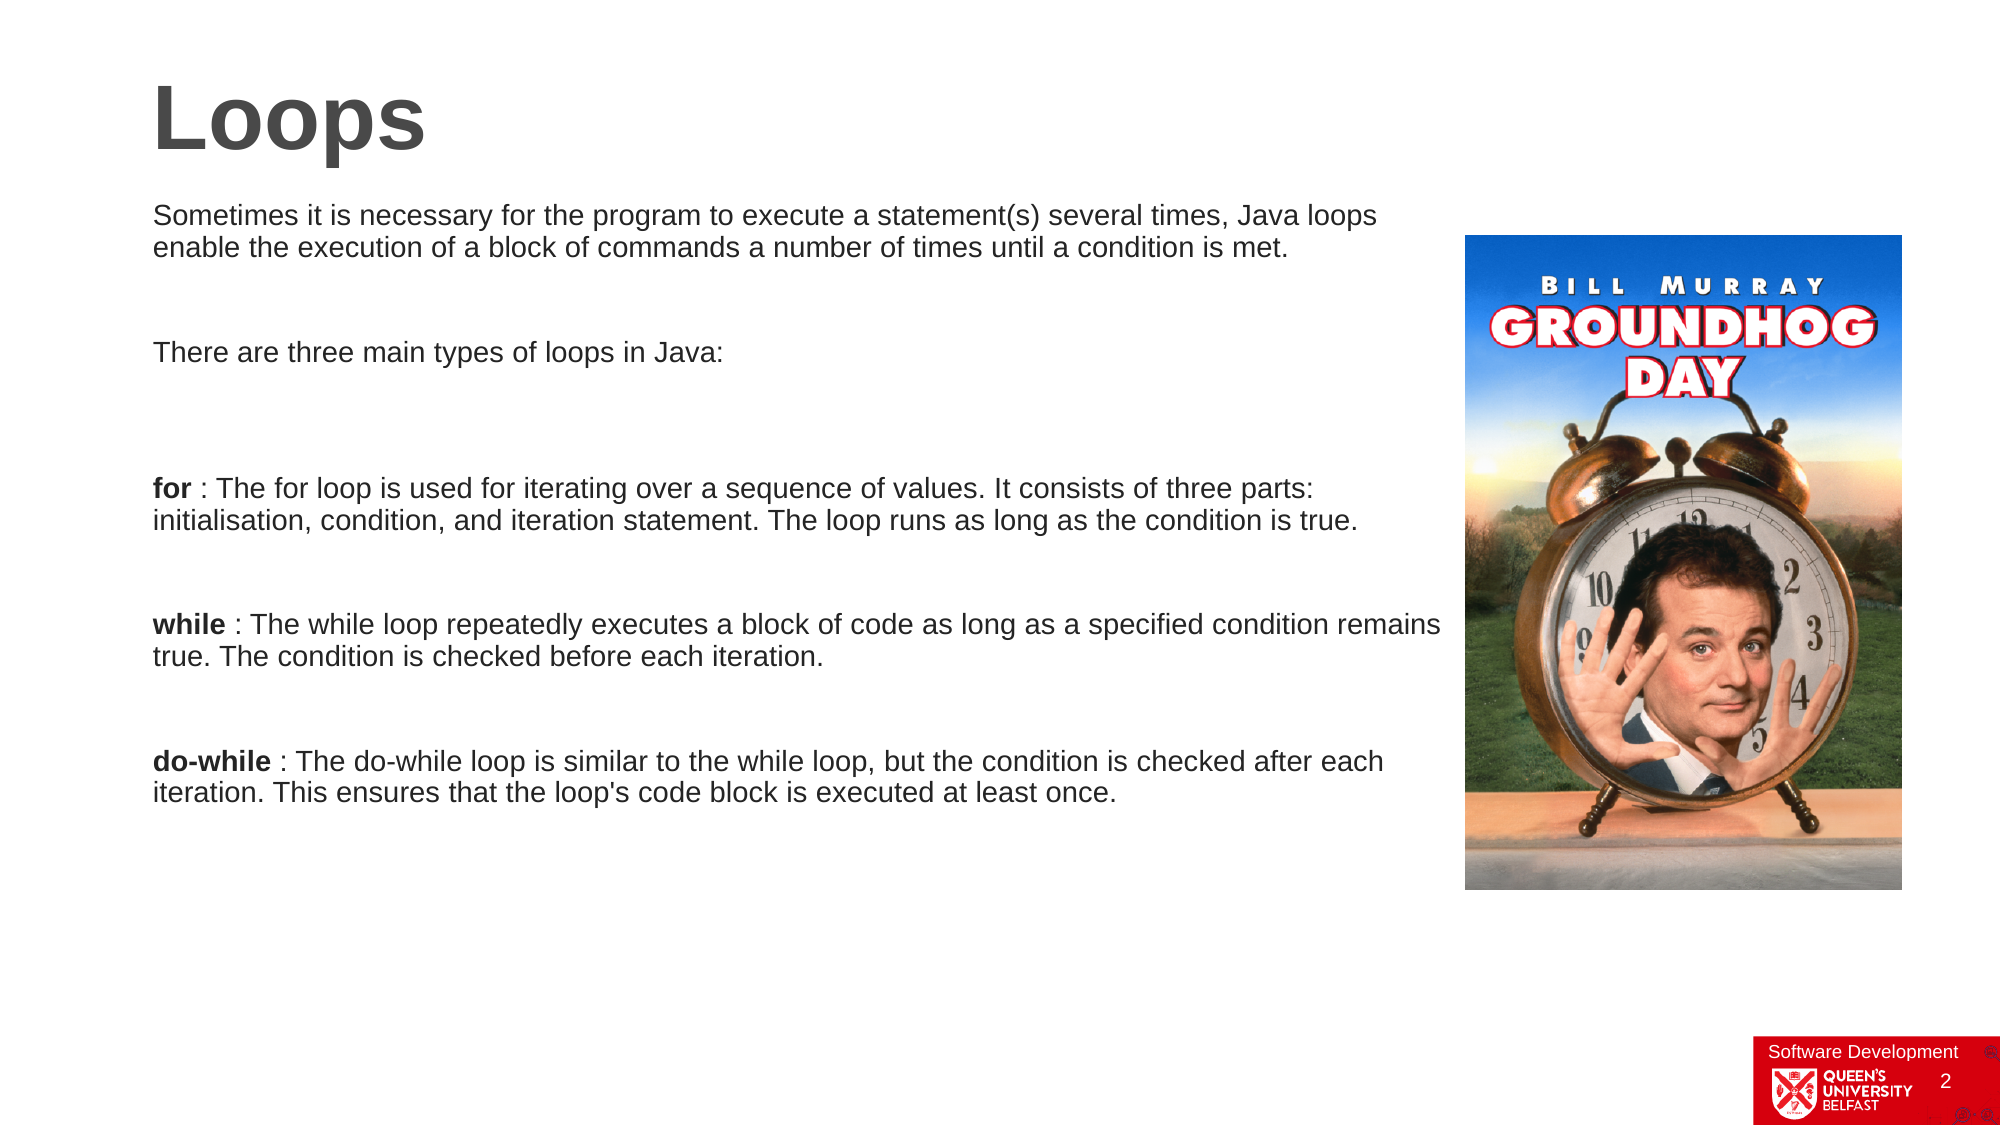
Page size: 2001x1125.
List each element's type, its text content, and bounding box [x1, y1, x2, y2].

title Loops [137, 62, 1902, 167]
picture [1465, 235, 1902, 890]
list Sometimes it is necessary for the program to execute a statement(s) several times, Java loops enable the execution of a block of commands a number of times until a condition is met. There are three main types of loops in Java: for : The for loop is used for iterating over a sequence of values. It consists of three parts: initialisation, condition, and iteration statement. The loop runs as long as the condition is true. while : The while loop repeatedly executes a block of code as long as a specified condition remains true. The condition is checked before each iteration. do-while : The do-while loop is similar to the while loop, but the condition is checked after each iteration. This ensures that the loop's code block is executed at least once. [137, 193, 1466, 927]
picture [1767, 1036, 2000, 1125]
